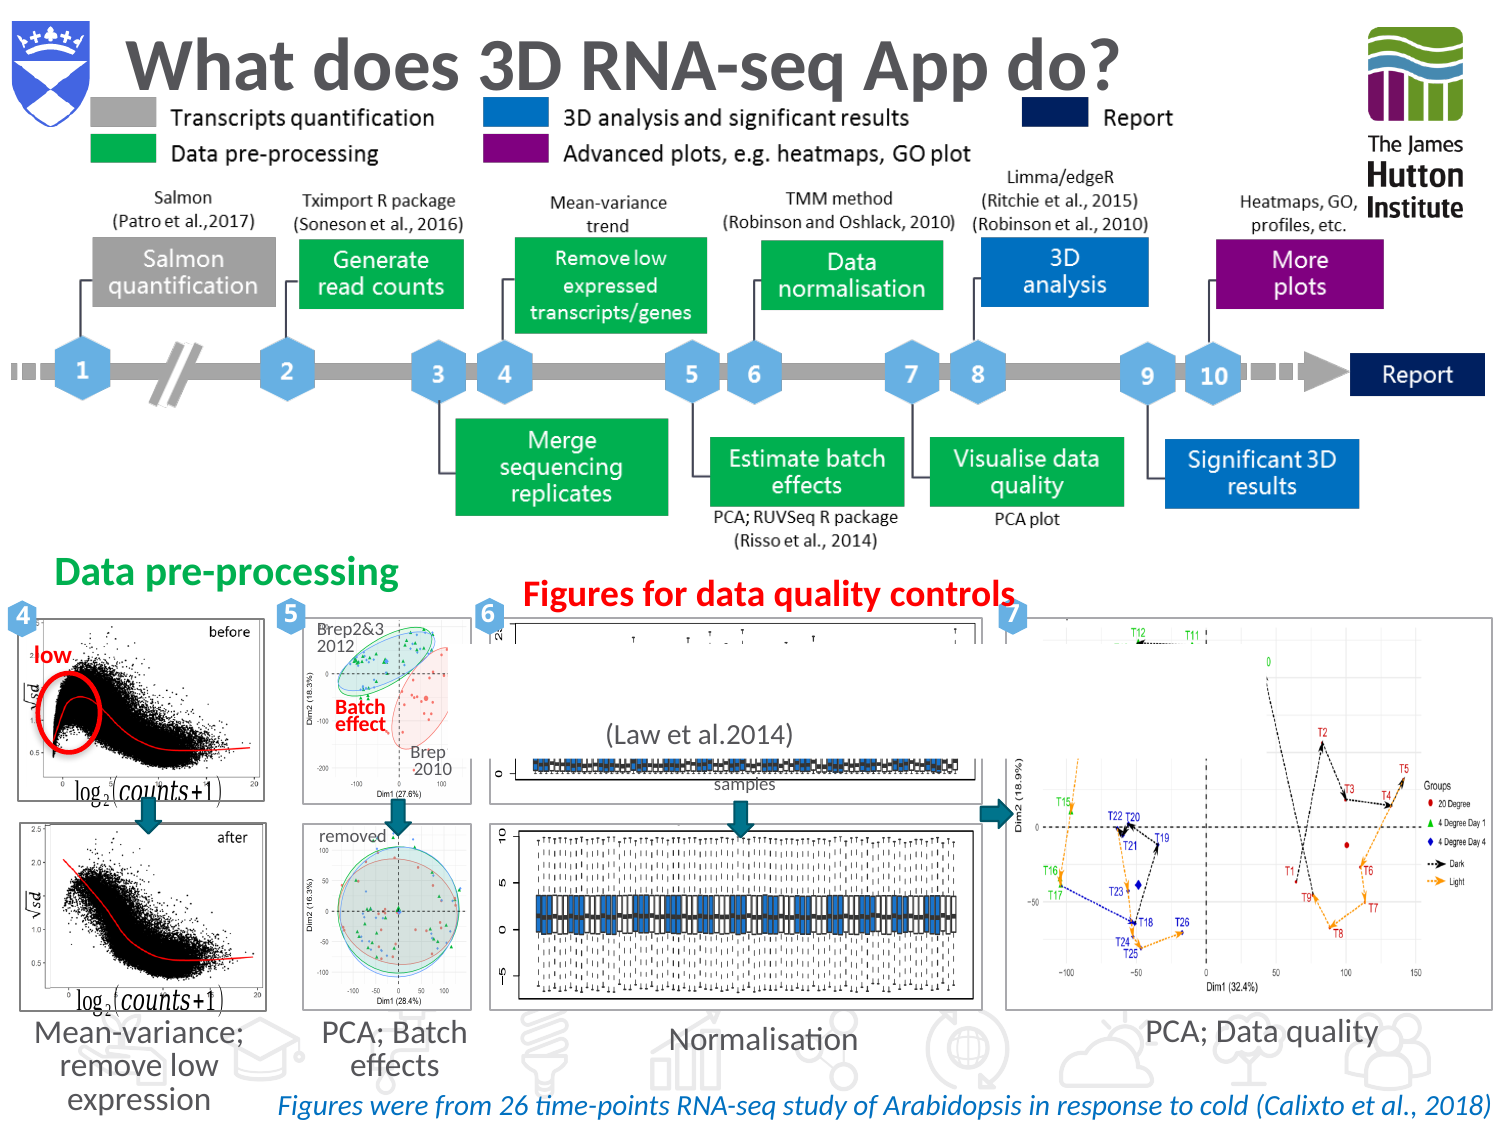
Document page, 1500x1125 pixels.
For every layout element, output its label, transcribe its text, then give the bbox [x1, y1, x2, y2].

picture [11, 17, 1486, 564]
text_box PCA; Data quality [1130, 1018, 1395, 1057]
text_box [19, 822, 266, 1022]
picture [303, 824, 464, 1010]
text_box Normalisation [653, 1018, 875, 1064]
text_box What does 3D RNA-seq App do? [110, 0, 1319, 92]
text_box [17, 618, 265, 812]
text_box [0, 592, 48, 651]
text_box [464, 589, 982, 1010]
text_box Figures for data quality controls [508, 571, 1032, 591]
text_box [267, 589, 315, 648]
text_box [13, 631, 101, 753]
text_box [293, 614, 459, 800]
text_box removed [304, 816, 402, 823]
text_box [389, 811, 413, 823]
text_box Data pre-processing [39, 571, 415, 601]
text_box PCA; Batch effects [298, 1011, 492, 1078]
text_box Figures were from 26 time-points RNA-seq study of Arabidopsis in response to cold (Calixto et al., 2018) [262, 1078, 1500, 1125]
text_box Mean-variance; remove low expression [10, 1009, 268, 1124]
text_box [989, 589, 1491, 1010]
